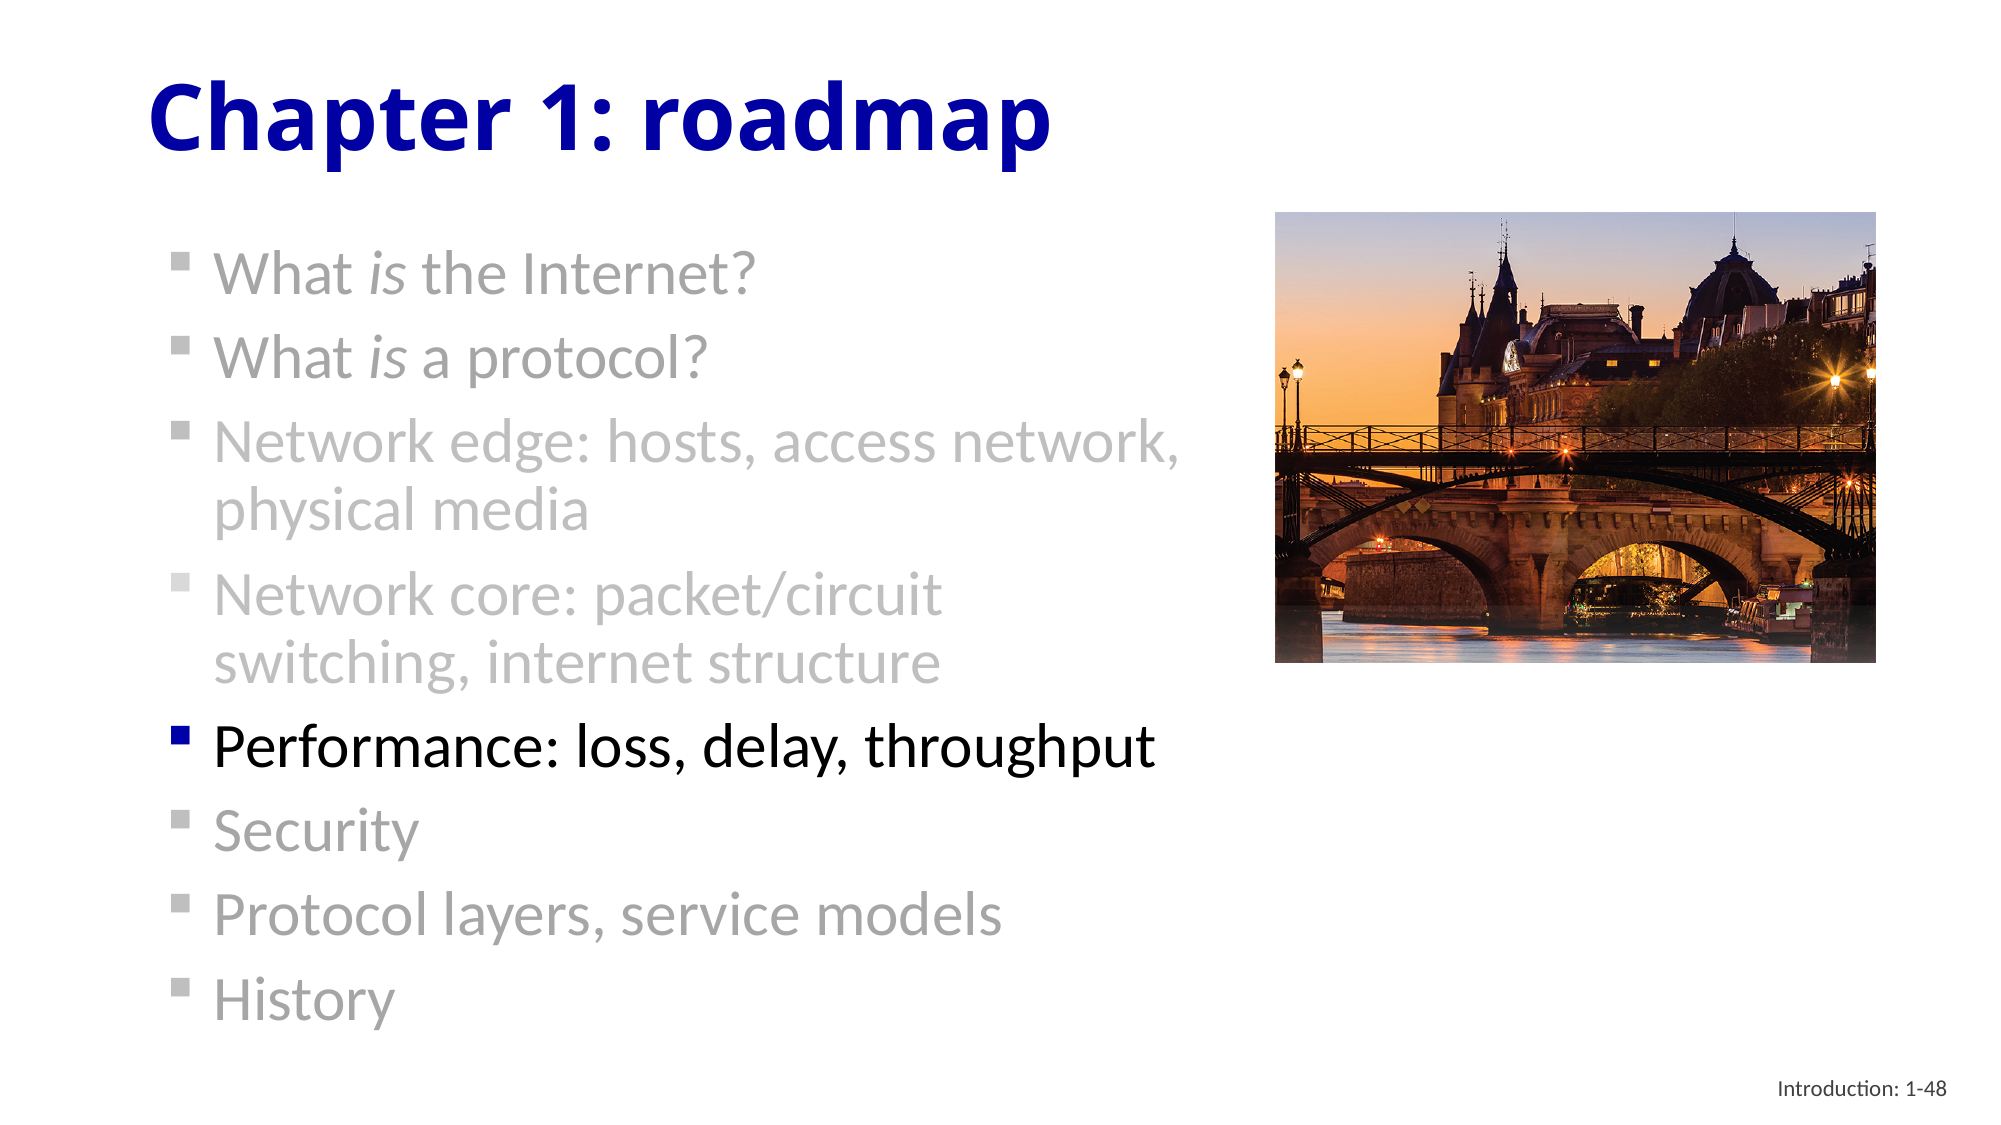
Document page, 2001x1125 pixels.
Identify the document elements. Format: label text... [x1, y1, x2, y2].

title Chapter 1: roadmap [131, 47, 1856, 195]
picture [1275, 212, 1876, 663]
slide_number Introduction: 1-48 [1512, 1056, 1963, 1117]
list What is the Internet? What is a protocol? Network edge: hosts, access network, physical media Network core: packet/circuit switching, internet structure Performance: loss, delay, throughput Security Protocol layers, service models History [131, 231, 1217, 1057]
